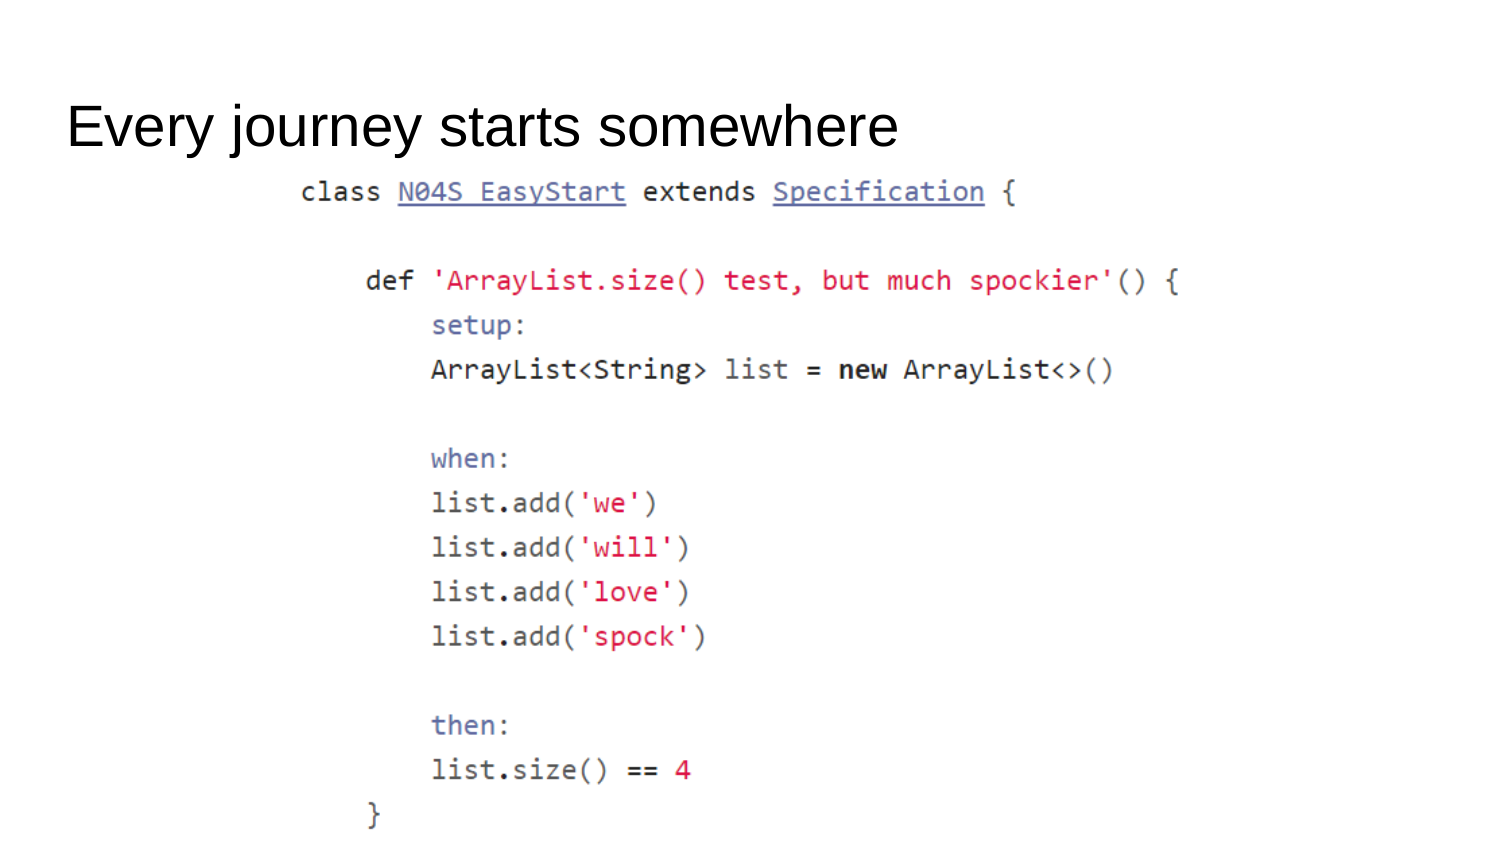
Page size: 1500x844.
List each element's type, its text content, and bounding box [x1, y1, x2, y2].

title Every journey starts somewhere [51, 72, 1449, 167]
picture [291, 161, 1209, 844]
